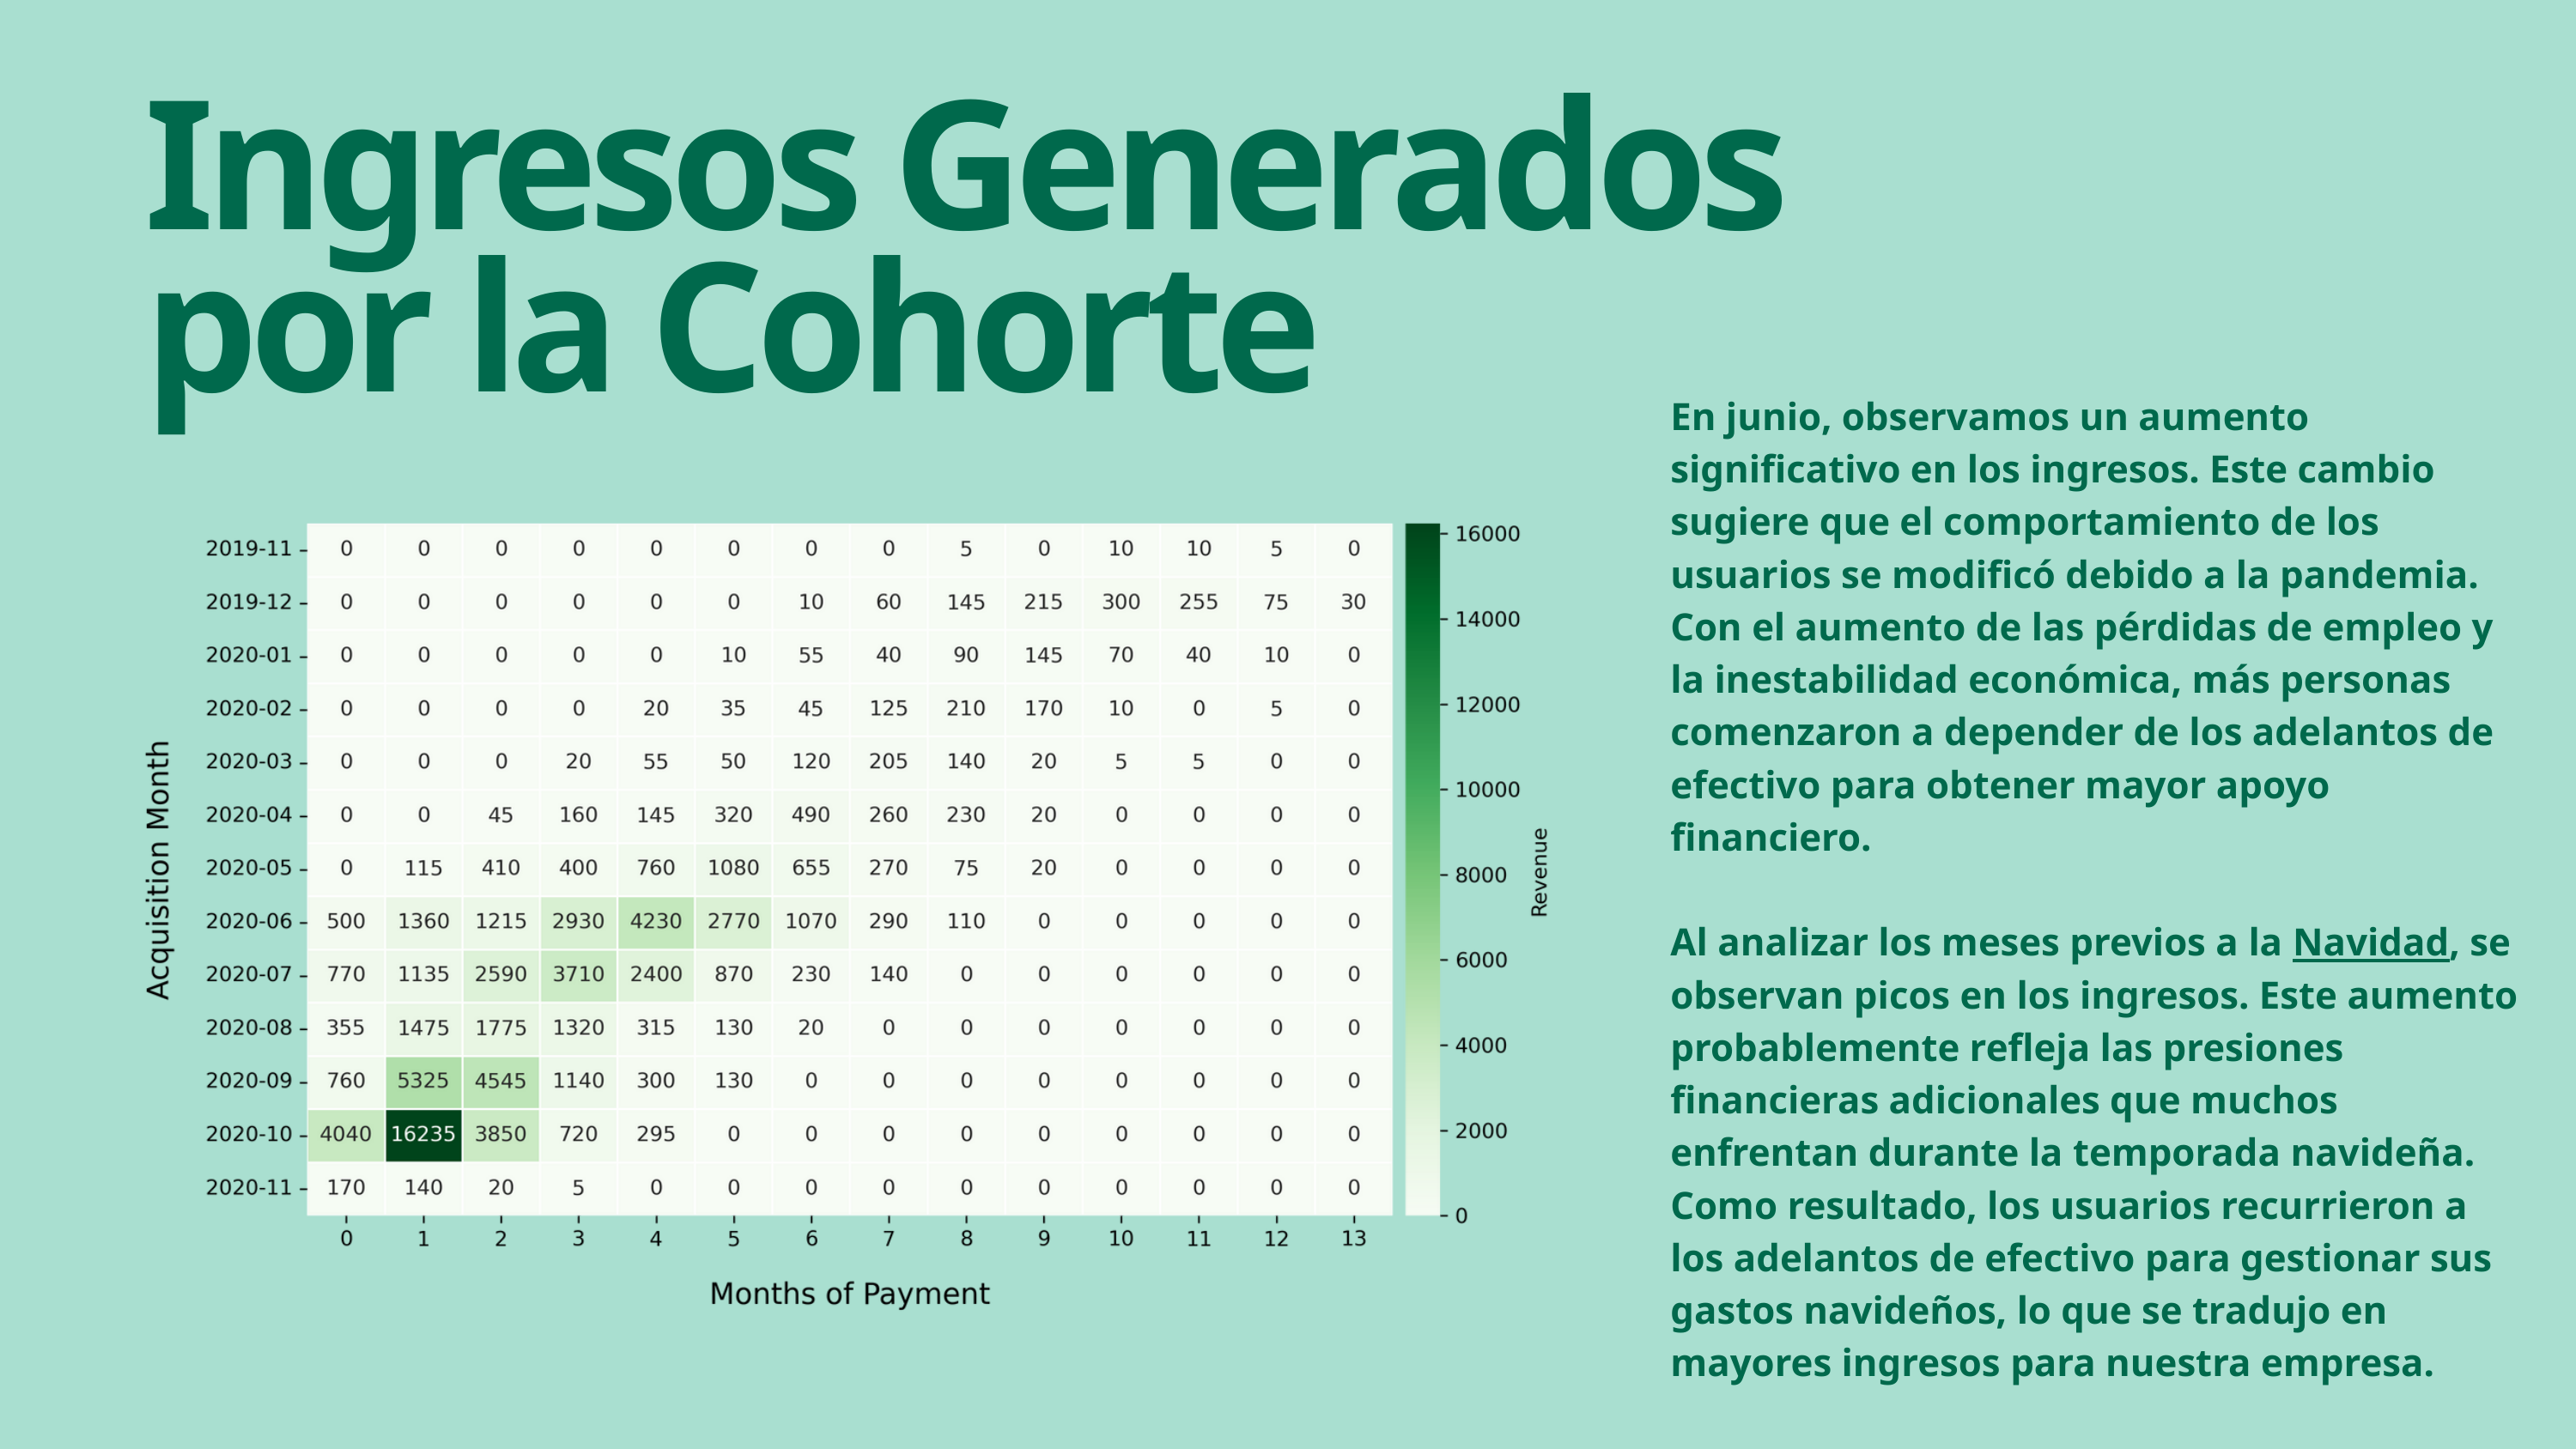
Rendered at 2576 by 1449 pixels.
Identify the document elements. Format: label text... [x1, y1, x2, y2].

text_box Ingresos Generados por la Cohorte [144, 104, 2097, 428]
text_box [123, 500, 1622, 1334]
text_box En junio, observamos un aumento significativo en los ingresos. Este cambio sugiere que el comportamiento de los usuarios se modificó debido a la pandemia. Con el aumento de las pérdidas de empleo y la inestabilidad económica, más personas comenzaron a depender de los adelantos de efectivo para obtener mayor apoyo financiero. Al analizar los meses previos a la Navidad, se observan picos en los ingresos. Este aumento probablemente refleja las presiones financieras adicionales que muchos enfrentan durante la temporada navideña. Como resultado, los usuarios recurrieron a los adelantos de efectivo para gestionar sus gastos navideños, lo que se tradujo en mayores ingresos para nuestra empresa. [1670, 385, 2523, 1437]
